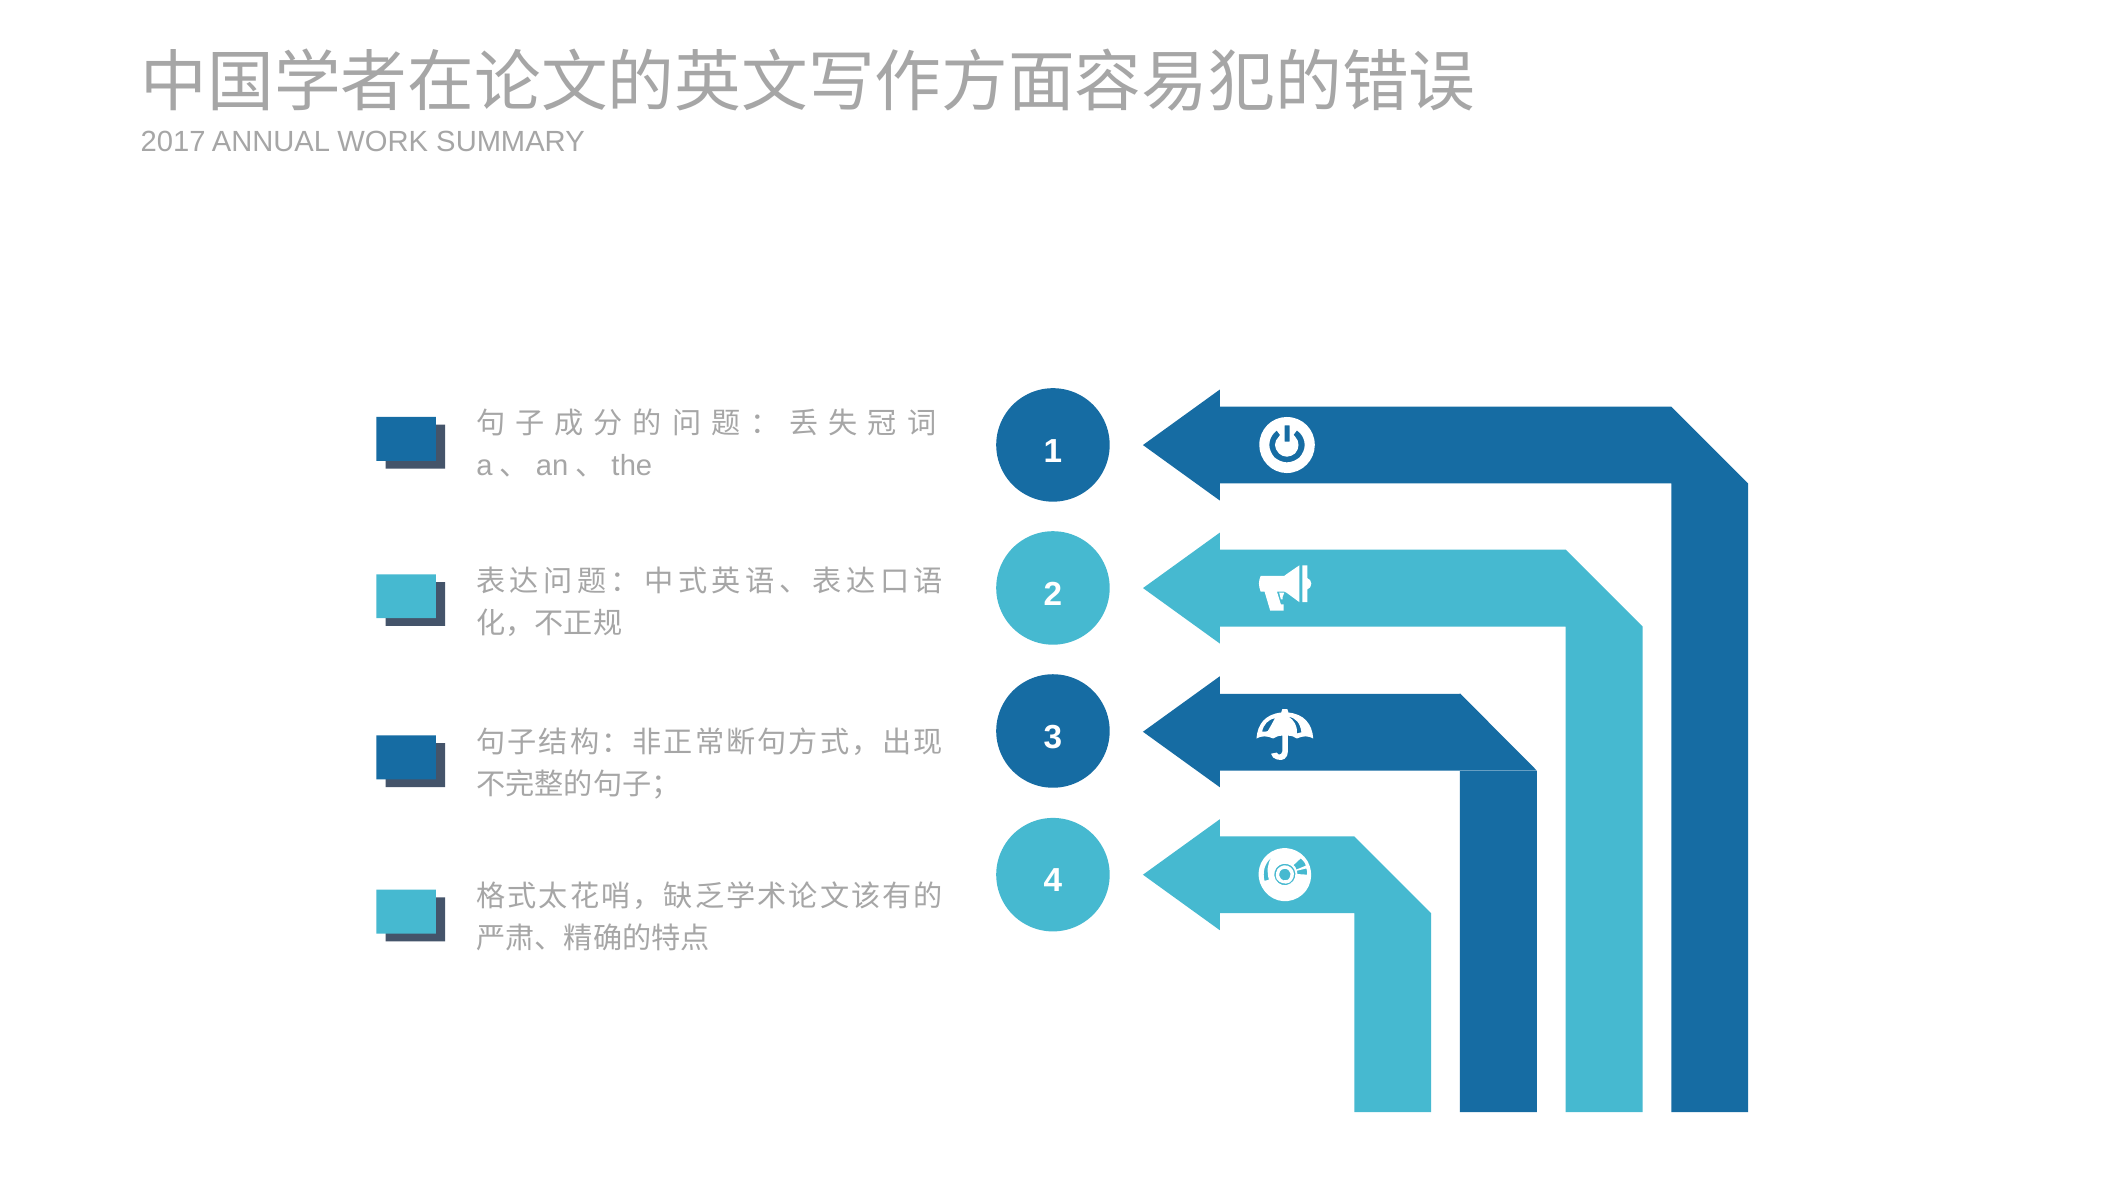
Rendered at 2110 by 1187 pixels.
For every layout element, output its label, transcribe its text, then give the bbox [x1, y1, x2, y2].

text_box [376, 574, 446, 626]
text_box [376, 889, 446, 942]
text_box 表达问题：中式英语、表达口语化，不正规 [461, 547, 959, 647]
text_box 句子结构：非正常断句方式，出现不完整的句子； [461, 708, 959, 808]
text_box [1142, 389, 1749, 1112]
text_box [996, 388, 1110, 502]
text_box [1142, 819, 1432, 1112]
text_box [996, 817, 1110, 932]
text_box 中国学者在论文的英文写作方面容易犯的错误 [140, 38, 1509, 119]
text_box 格式太花哨，缺乏学术论文该有的严肃、精确的特点 [461, 863, 959, 962]
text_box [376, 416, 446, 469]
text_box 2017 ANNUAL WORK SUMMARY [140, 122, 602, 158]
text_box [996, 674, 1110, 788]
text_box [376, 735, 446, 788]
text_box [996, 531, 1110, 645]
text_box 句子成分的问题：丢失冠词a、an、the [461, 390, 959, 531]
